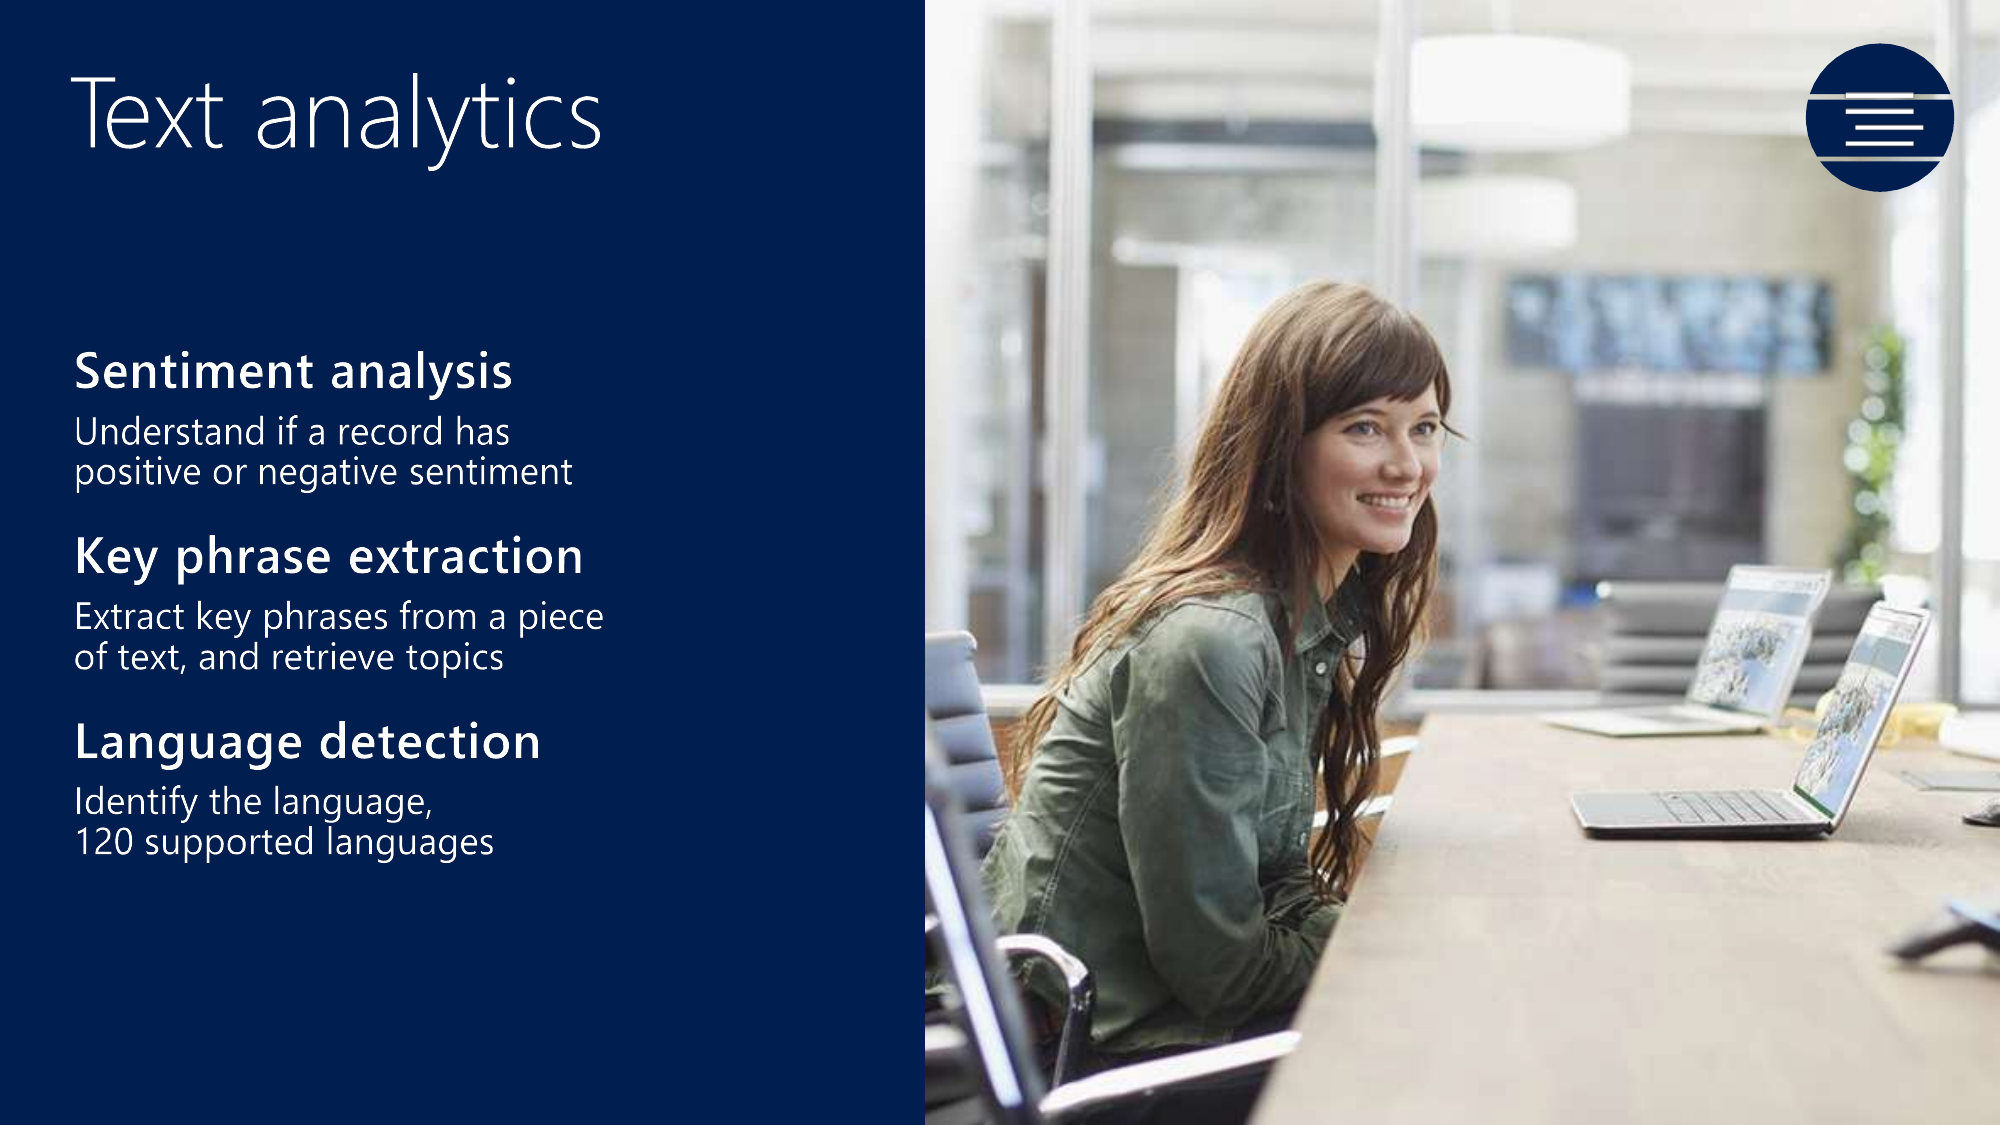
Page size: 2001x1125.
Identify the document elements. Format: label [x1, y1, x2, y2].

text_box [77, 826, 493, 863]
text_box [1809, 83, 1814, 95]
text_box [76, 415, 509, 445]
text_box [1946, 83, 1951, 95]
text_box [1851, 186, 1909, 192]
text_box [70, 73, 600, 172]
text_box [76, 351, 511, 400]
text_box [76, 456, 572, 493]
text_box [1805, 99, 1814, 151]
text_box [77, 600, 603, 638]
text_box [78, 721, 538, 770]
text_box [0, 0, 925, 1125]
text_box [925, 0, 2000, 1125]
text_box [1946, 99, 1955, 152]
text_box [77, 785, 431, 823]
text_box [1814, 54, 1946, 186]
text_box [1842, 43, 1918, 54]
text_box [78, 535, 581, 585]
text_box [75, 641, 503, 678]
